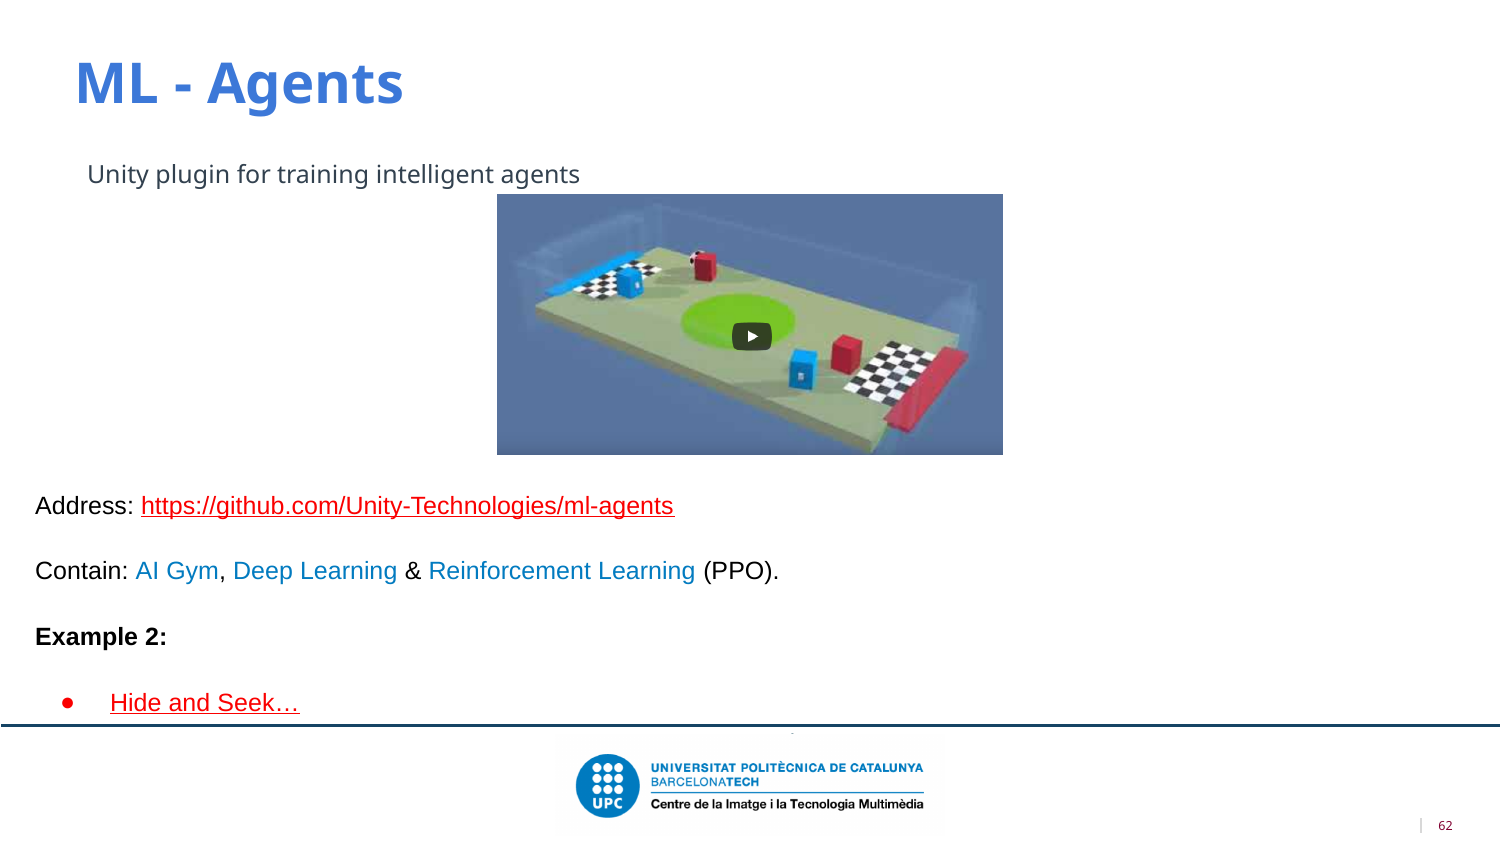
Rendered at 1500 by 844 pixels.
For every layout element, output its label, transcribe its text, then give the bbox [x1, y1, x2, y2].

picture [555, 732, 945, 836]
list ML - Agents [74, 47, 1428, 131]
text_box Unity plugin for training intelligent agents [72, 143, 1144, 204]
picture [497, 194, 1003, 455]
text_box Address: https://github.com/Unity-Technologies/ml-agents Contain: AI Gym, Deep Learning & Reinforcement Learning (PPO). Example 2: Hide and Seek… [20, 469, 1388, 732]
